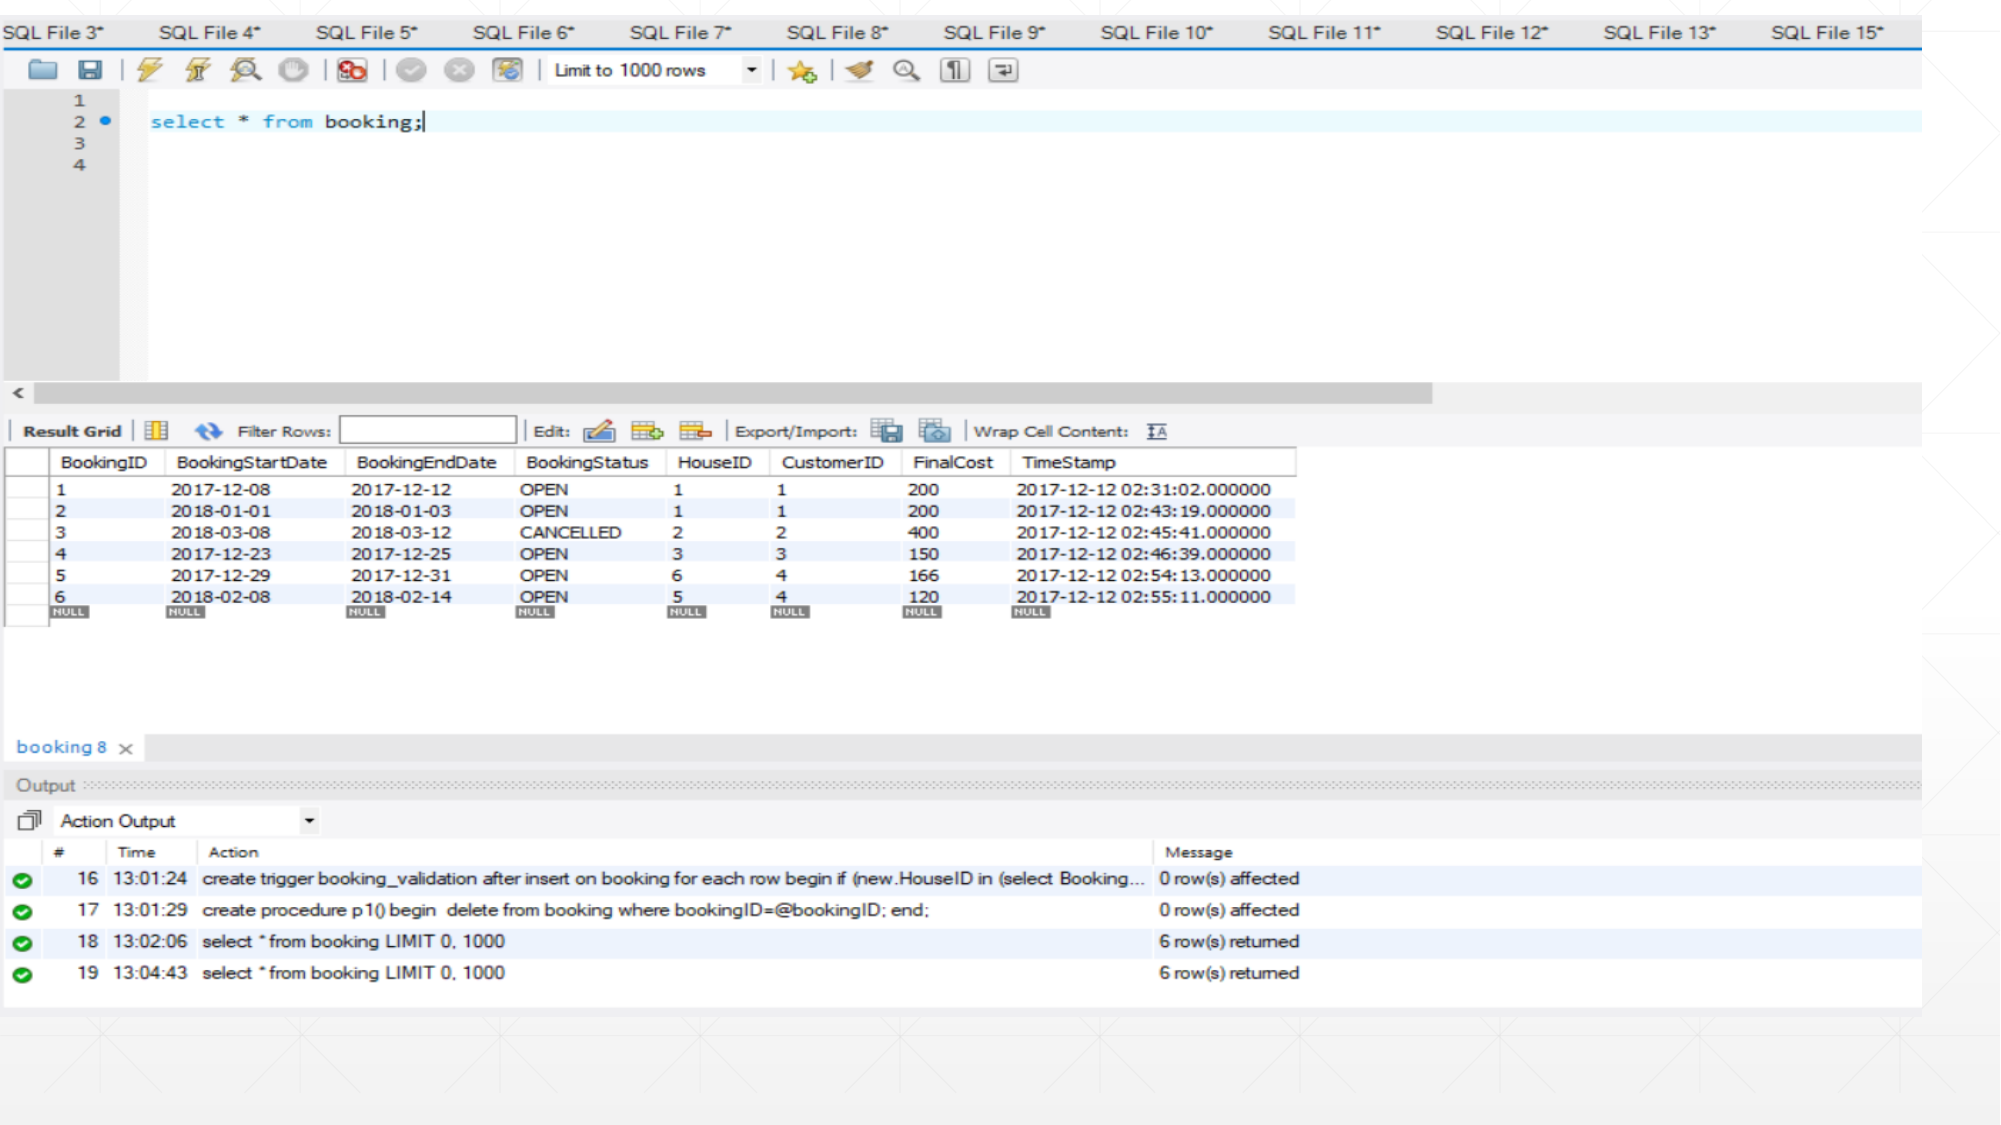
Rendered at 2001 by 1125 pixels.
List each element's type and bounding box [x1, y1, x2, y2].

picture [0, 15, 1922, 1017]
